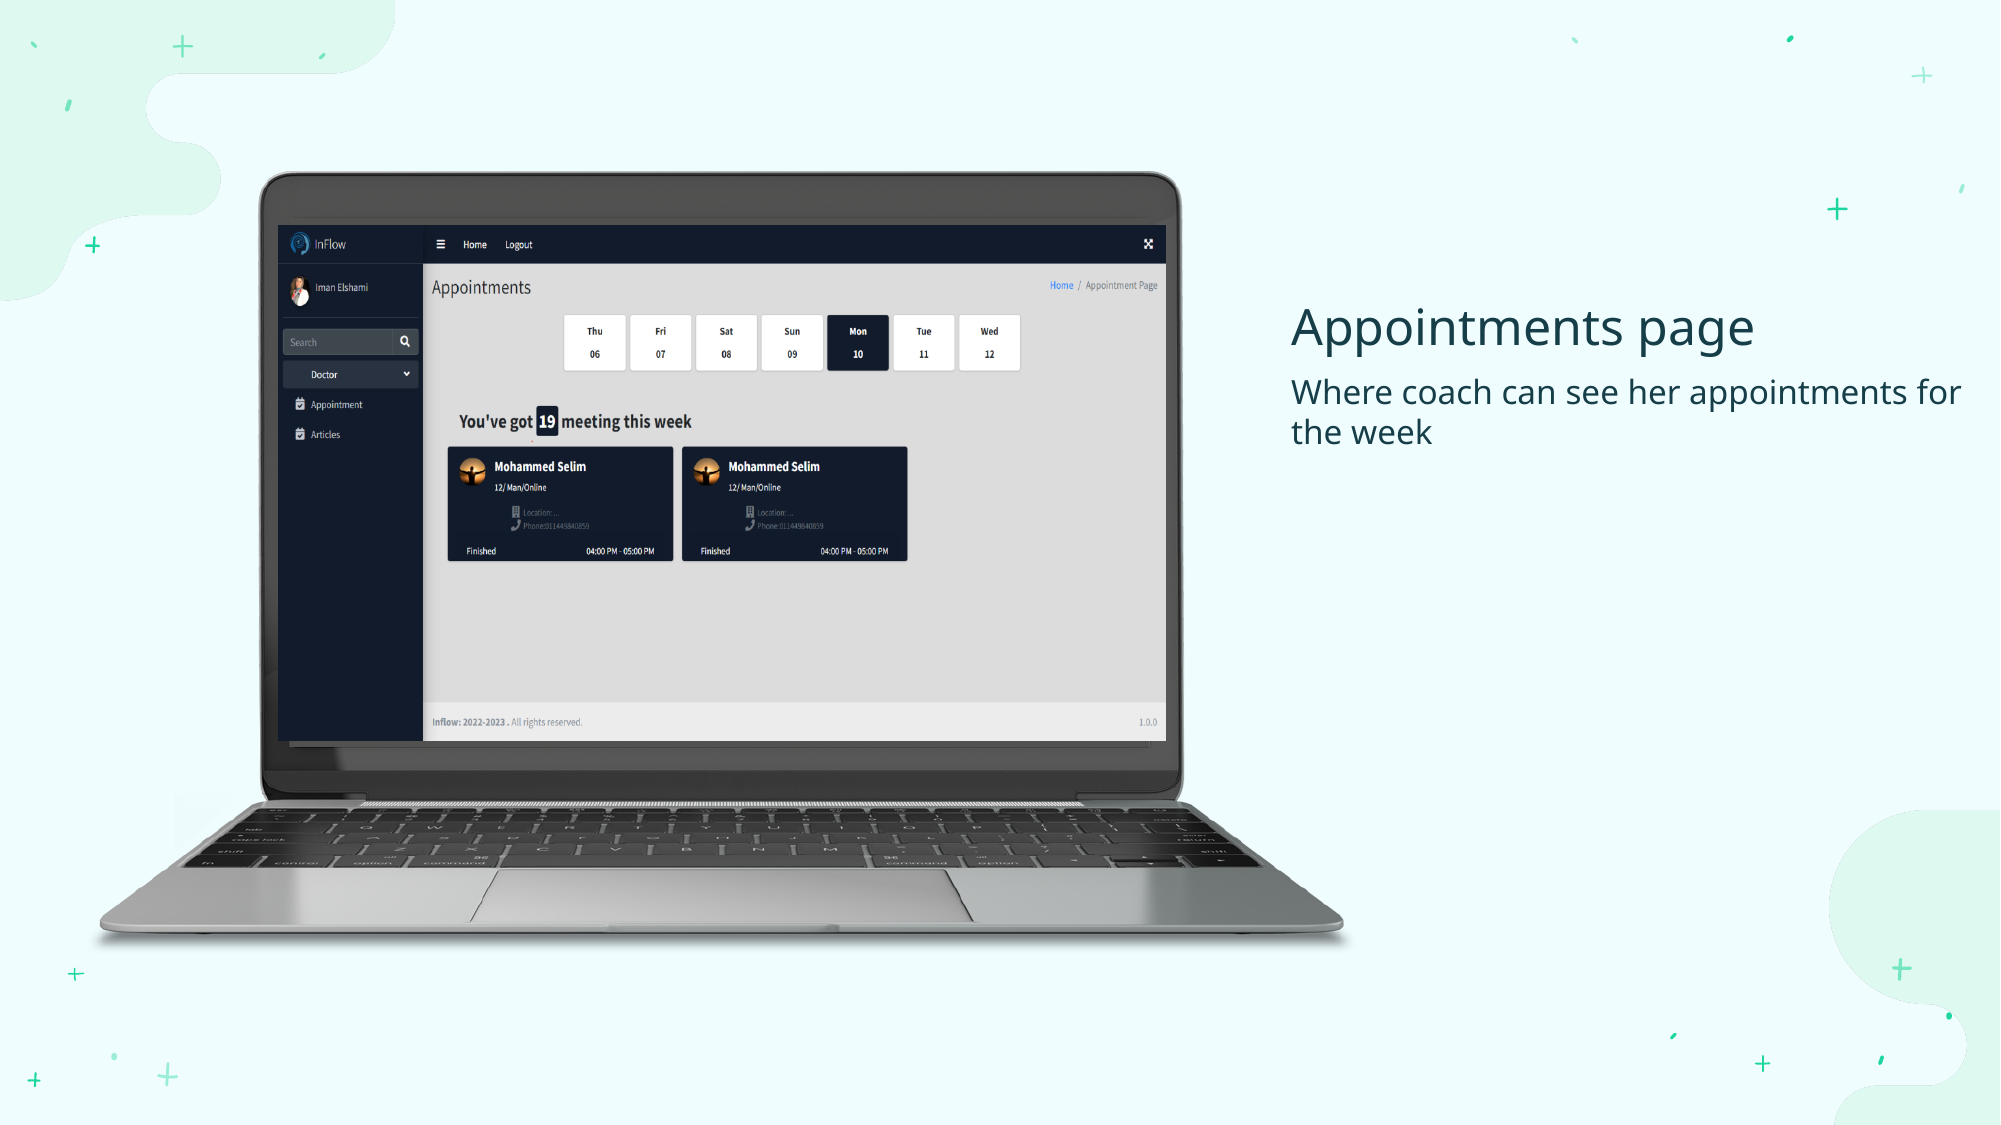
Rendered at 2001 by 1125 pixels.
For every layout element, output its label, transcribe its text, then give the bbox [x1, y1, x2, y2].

text_box Where coach can see her appointments for the week [1358, 364, 1979, 459]
text_box Appointments page [1358, 288, 1886, 364]
picture [0, 0, 1358, 954]
picture [1829, 810, 2000, 1125]
